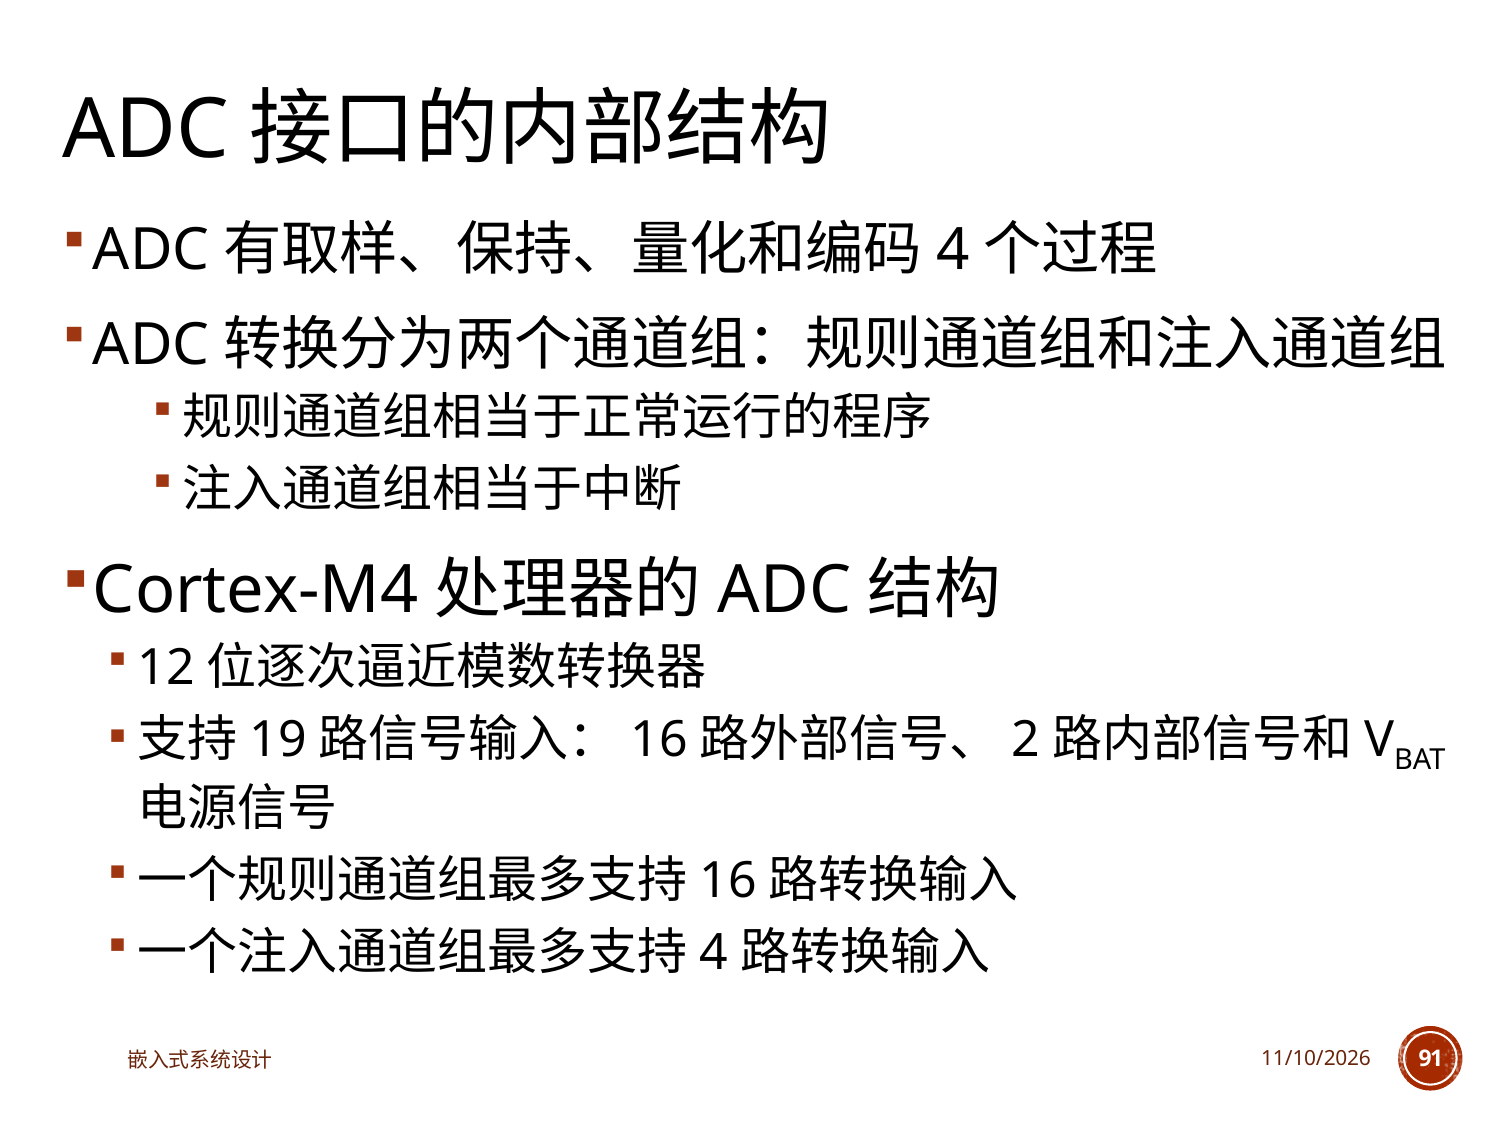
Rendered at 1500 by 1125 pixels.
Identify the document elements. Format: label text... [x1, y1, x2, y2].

title ADC接口的内部结构 [47, 46, 1471, 203]
footer 嵌入式系统设计 [112, 1028, 891, 1089]
list ADC有取样、保持、量化和编码4个过程 ADC转换分为两个通道组：规则通道组和注入通道组 规则通道组相当于正常运行的程序 注入通道组相当于中断 Cortex-M4处理器的ADC结构 12位逐次逼近模数转换器 支持19路信号输入：16路外部信号、2路内部信号和VBAT电源信号 一个规则通道组最多支持16路转换输入 一个注入通道组最多支持4路转换输入 [47, 203, 1471, 1056]
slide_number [982, 1028, 1386, 1089]
slide_number 91 [1391, 1028, 1471, 1089]
